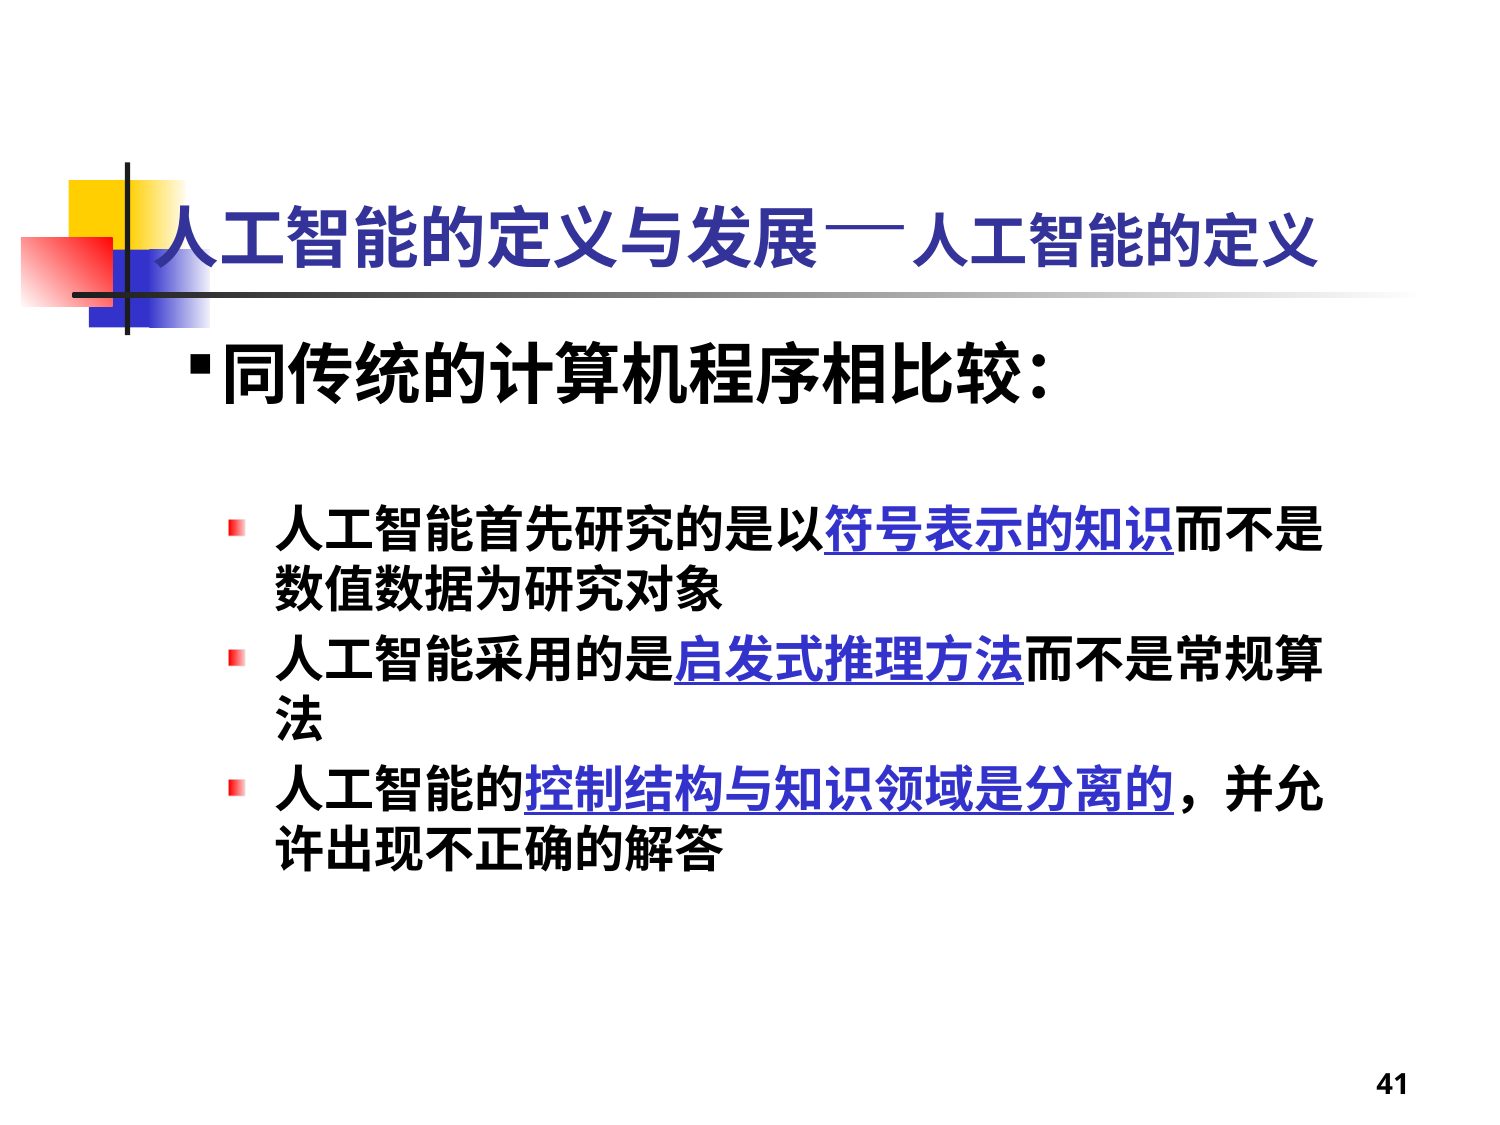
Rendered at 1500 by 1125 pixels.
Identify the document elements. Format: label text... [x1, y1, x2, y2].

picture [227, 648, 247, 668]
slide_number 41 [1112, 1037, 1426, 1113]
text_box 同传统的计算机程序相比较： [171, 324, 1258, 420]
picture [227, 518, 247, 538]
picture [227, 778, 247, 798]
list 人工智能首先研究的是以符号表示的知识而不是数值数据为研究对象 人工智能采用的是启发式推理方法而不是常规算法 人工智能的控制结构与知识领域是分离的，并允许出现不正确的解答 [137, 490, 1356, 963]
title 人工智能的定义与发展—人工智能的定义 [137, 101, 1468, 289]
